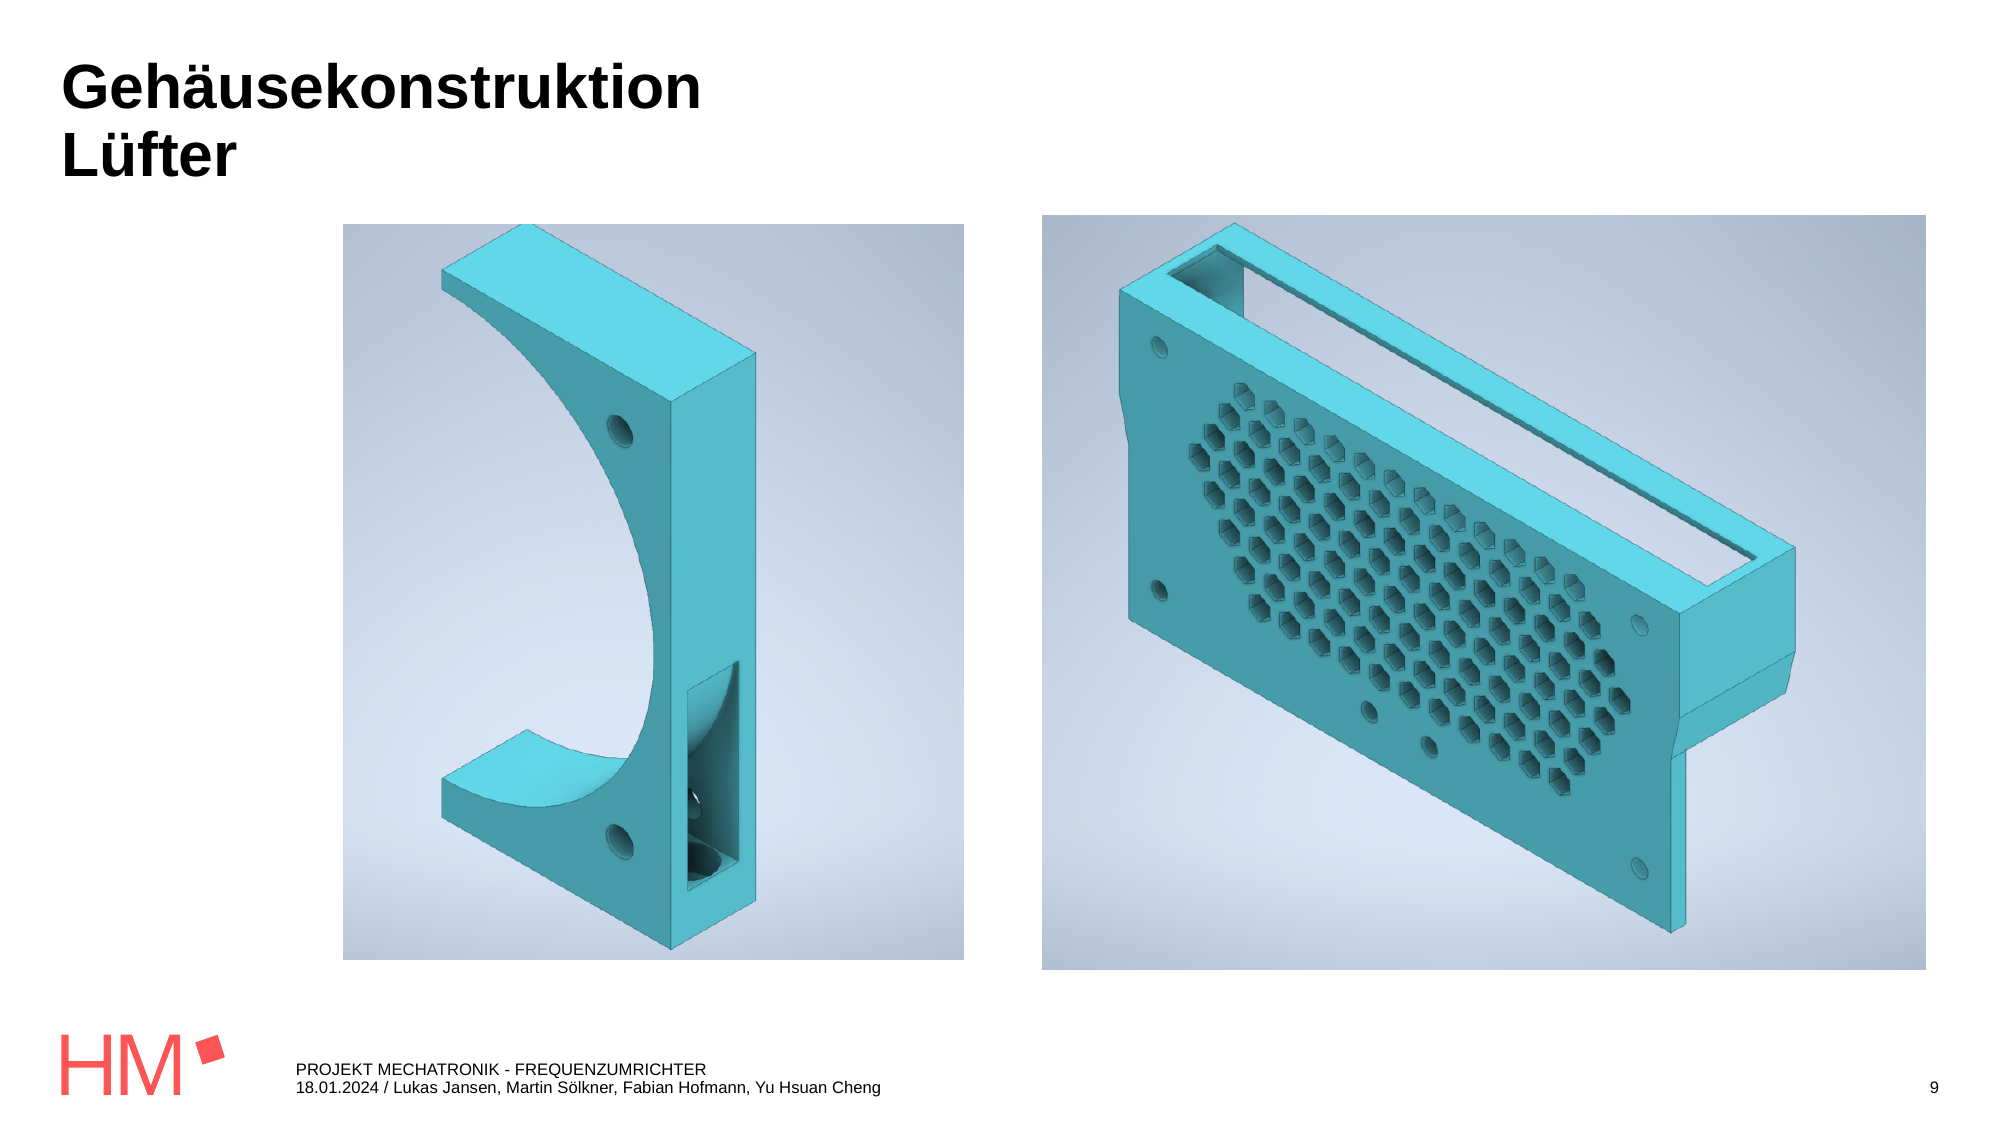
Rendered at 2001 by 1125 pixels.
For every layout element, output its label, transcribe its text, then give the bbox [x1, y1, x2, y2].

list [343, 224, 964, 960]
picture [1042, 215, 1926, 970]
footer PROJEKT MECHATRONIK - FREQUENZUMRICHTER [295, 1041, 941, 1079]
title Gehäusekonstruktion Lüfter [60, 55, 1940, 202]
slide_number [295, 1079, 941, 1113]
slide_number 9 [1728, 1077, 1940, 1113]
